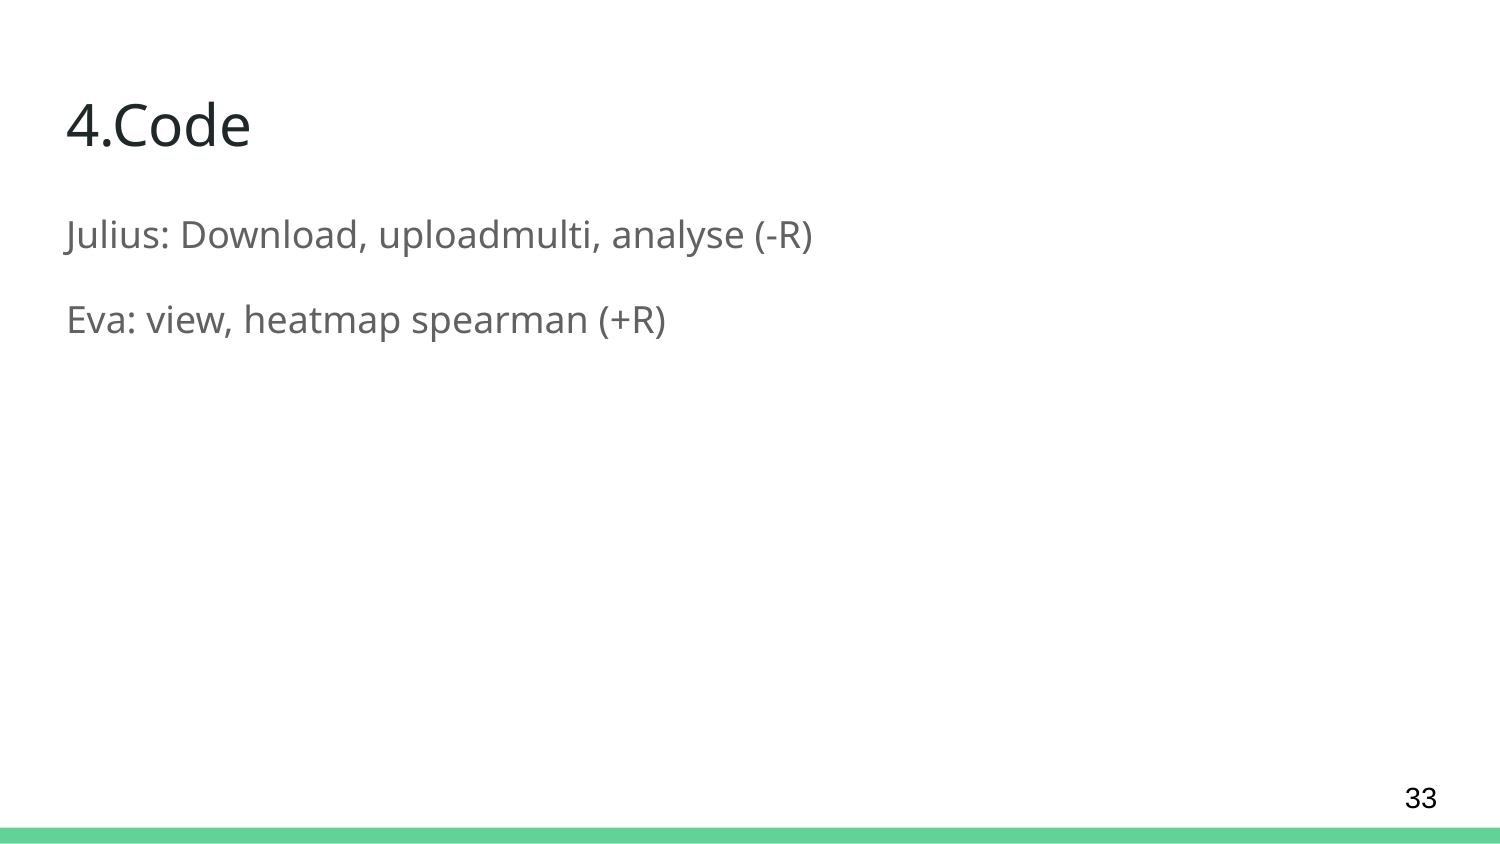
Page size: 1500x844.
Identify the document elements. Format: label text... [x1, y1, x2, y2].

title 4.Code [51, 72, 1449, 167]
list Julius: Download, uploadmulti, analyse (-R) Eva: view, heatmap spearman (+R) [51, 189, 1449, 750]
slide_number ‹#› [1389, 764, 1480, 830]
